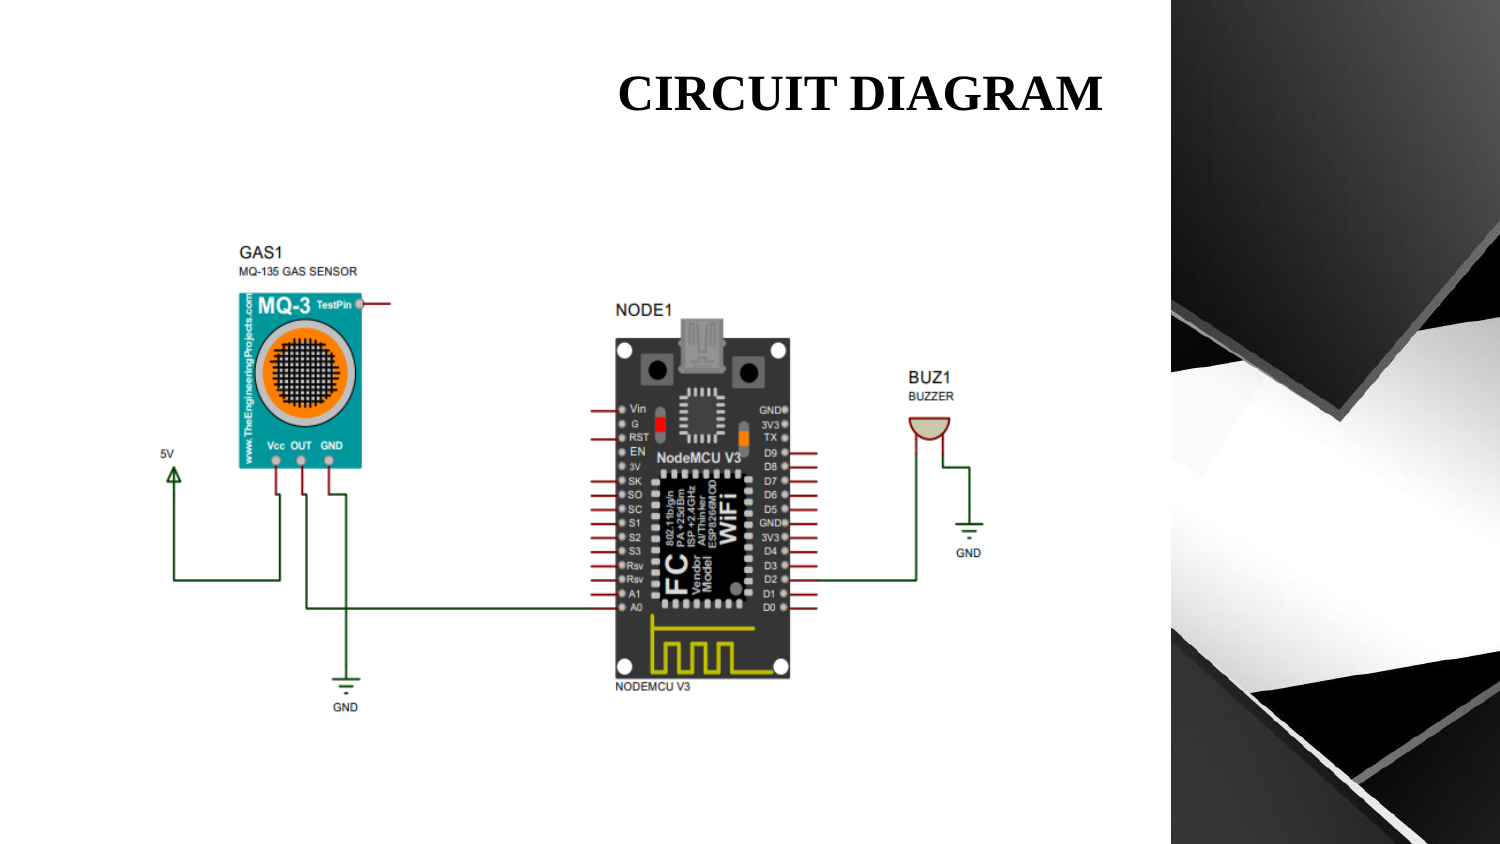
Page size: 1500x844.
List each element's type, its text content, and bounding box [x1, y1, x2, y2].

title CIRCUIT DIAGRAM [84, 30, 1120, 150]
picture [0, 0, 1500, 844]
